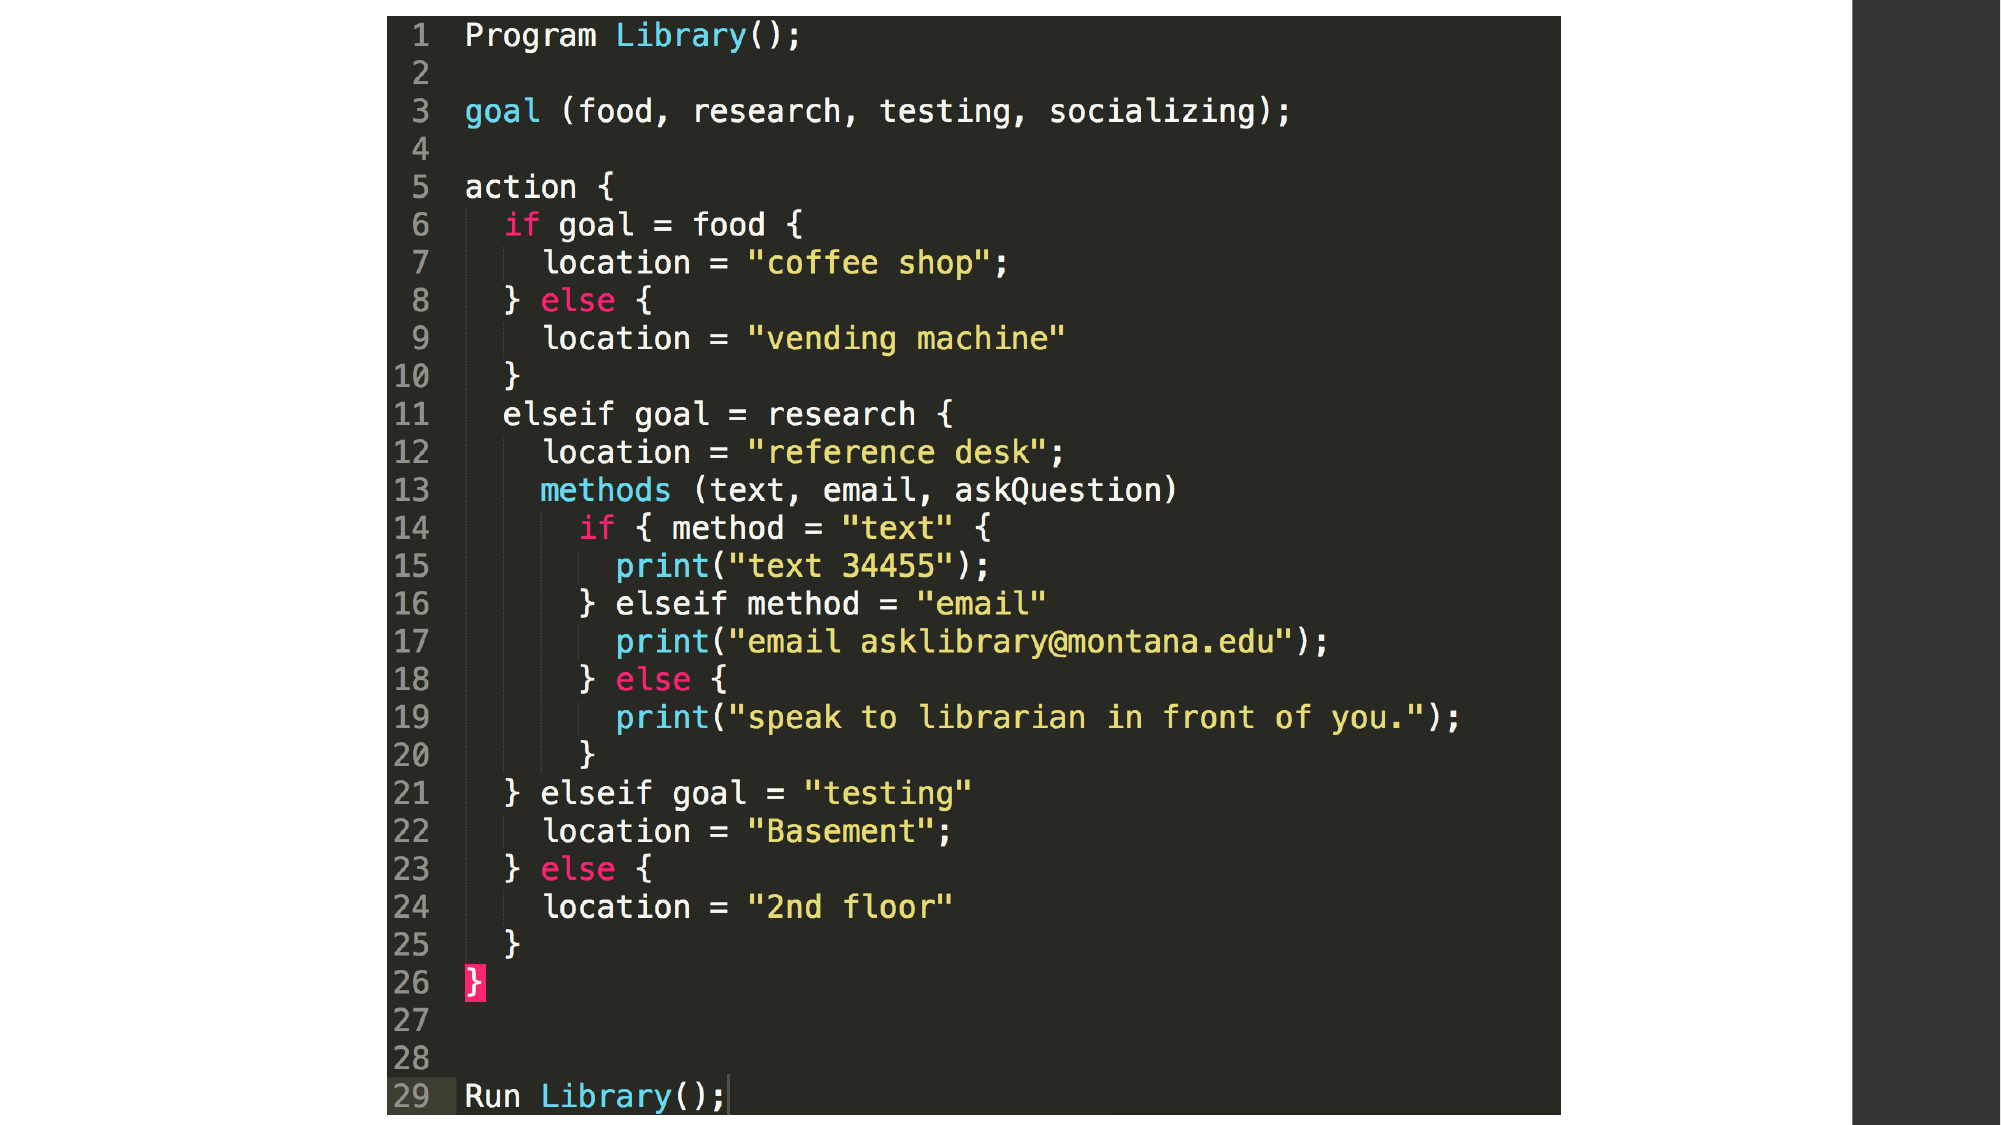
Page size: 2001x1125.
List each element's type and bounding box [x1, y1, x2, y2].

picture [387, 15, 1561, 1115]
